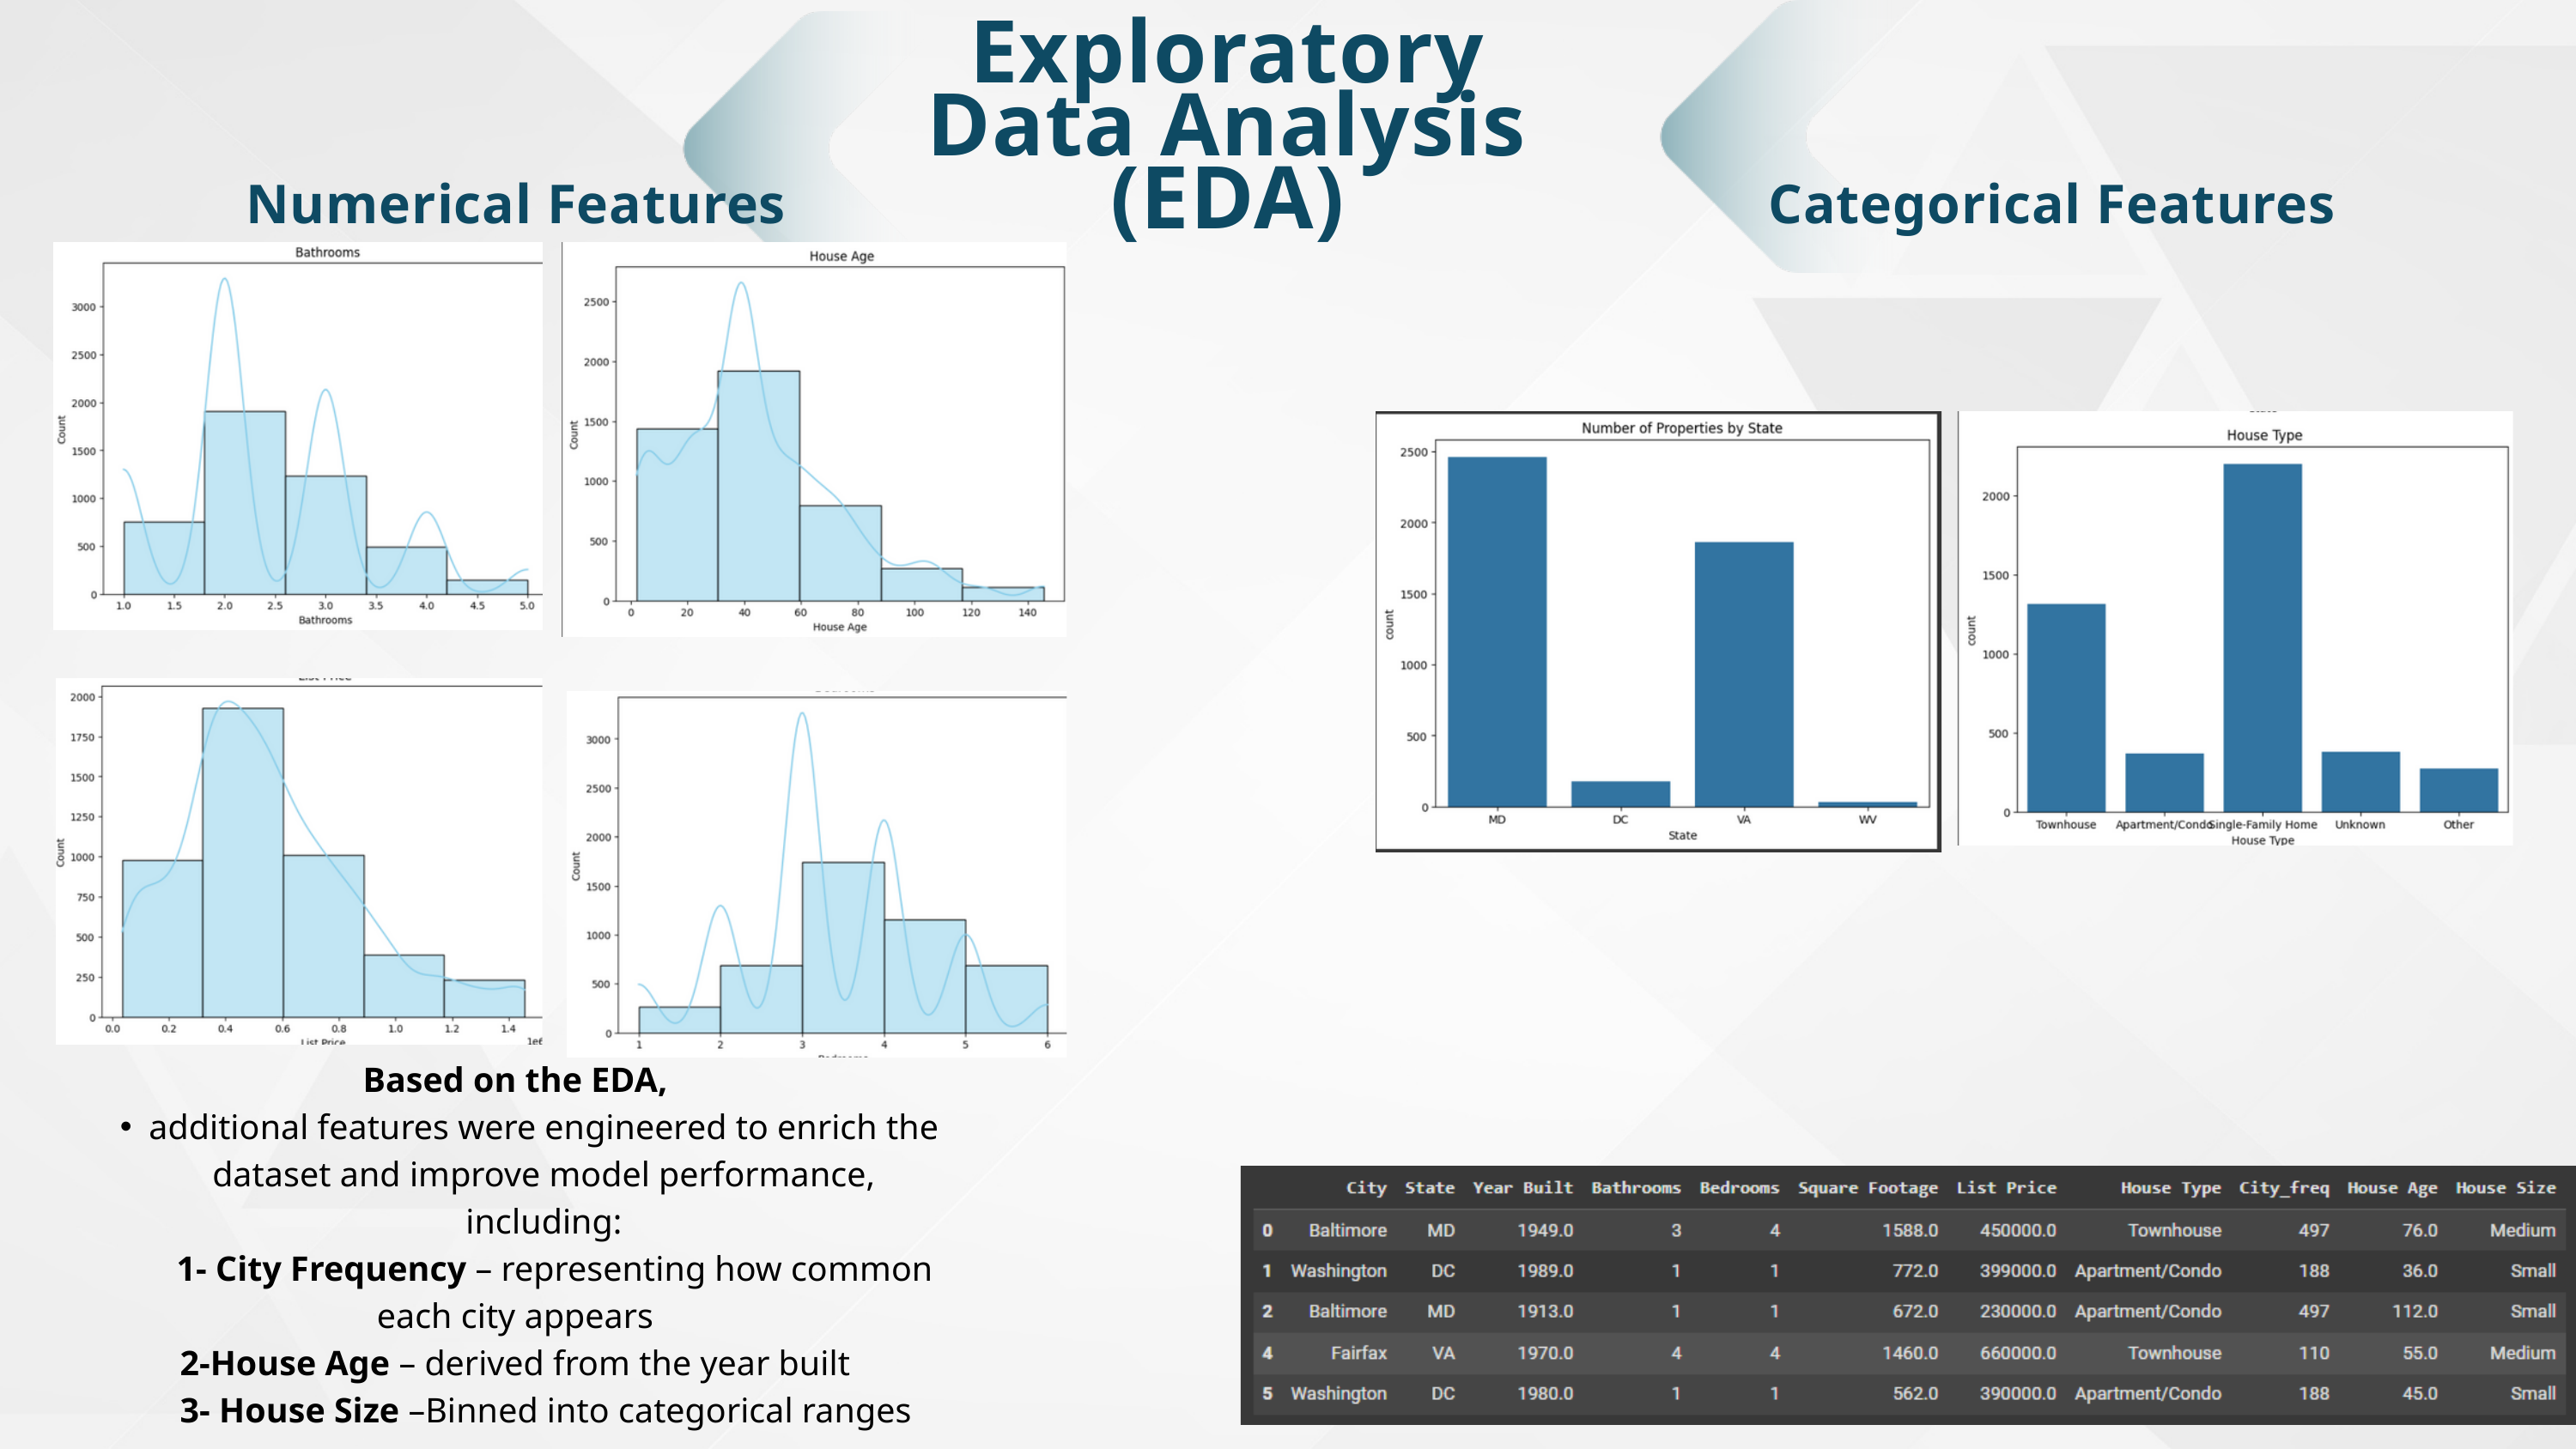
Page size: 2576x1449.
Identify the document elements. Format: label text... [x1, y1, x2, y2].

text_box Categorical Features [1688, 189, 2432, 235]
text_box Exploratory Data Analysis (EDA) [856, 27, 1599, 246]
text_box [681, 11, 953, 189]
text_box [562, 242, 1067, 637]
text_box [1240, 1166, 2576, 1426]
text_box [1658, 0, 1930, 273]
text_box [0, 0, 2576, 1449]
text_box [1957, 411, 2513, 846]
text_box Numerical Features [144, 189, 888, 235]
text_box [53, 242, 543, 630]
text_box Based on the EDA, additional features were engineered to enrich the dataset and improve model performance, including: 1- City Frequency – representing how common each city appears 2-House Age – derived from the year built 3- House Size –Binned into categorical ranges [77, 1051, 953, 1449]
text_box [1375, 411, 1942, 852]
text_box [681, 235, 856, 242]
text_box [55, 678, 543, 1045]
text_box [567, 691, 1067, 1058]
